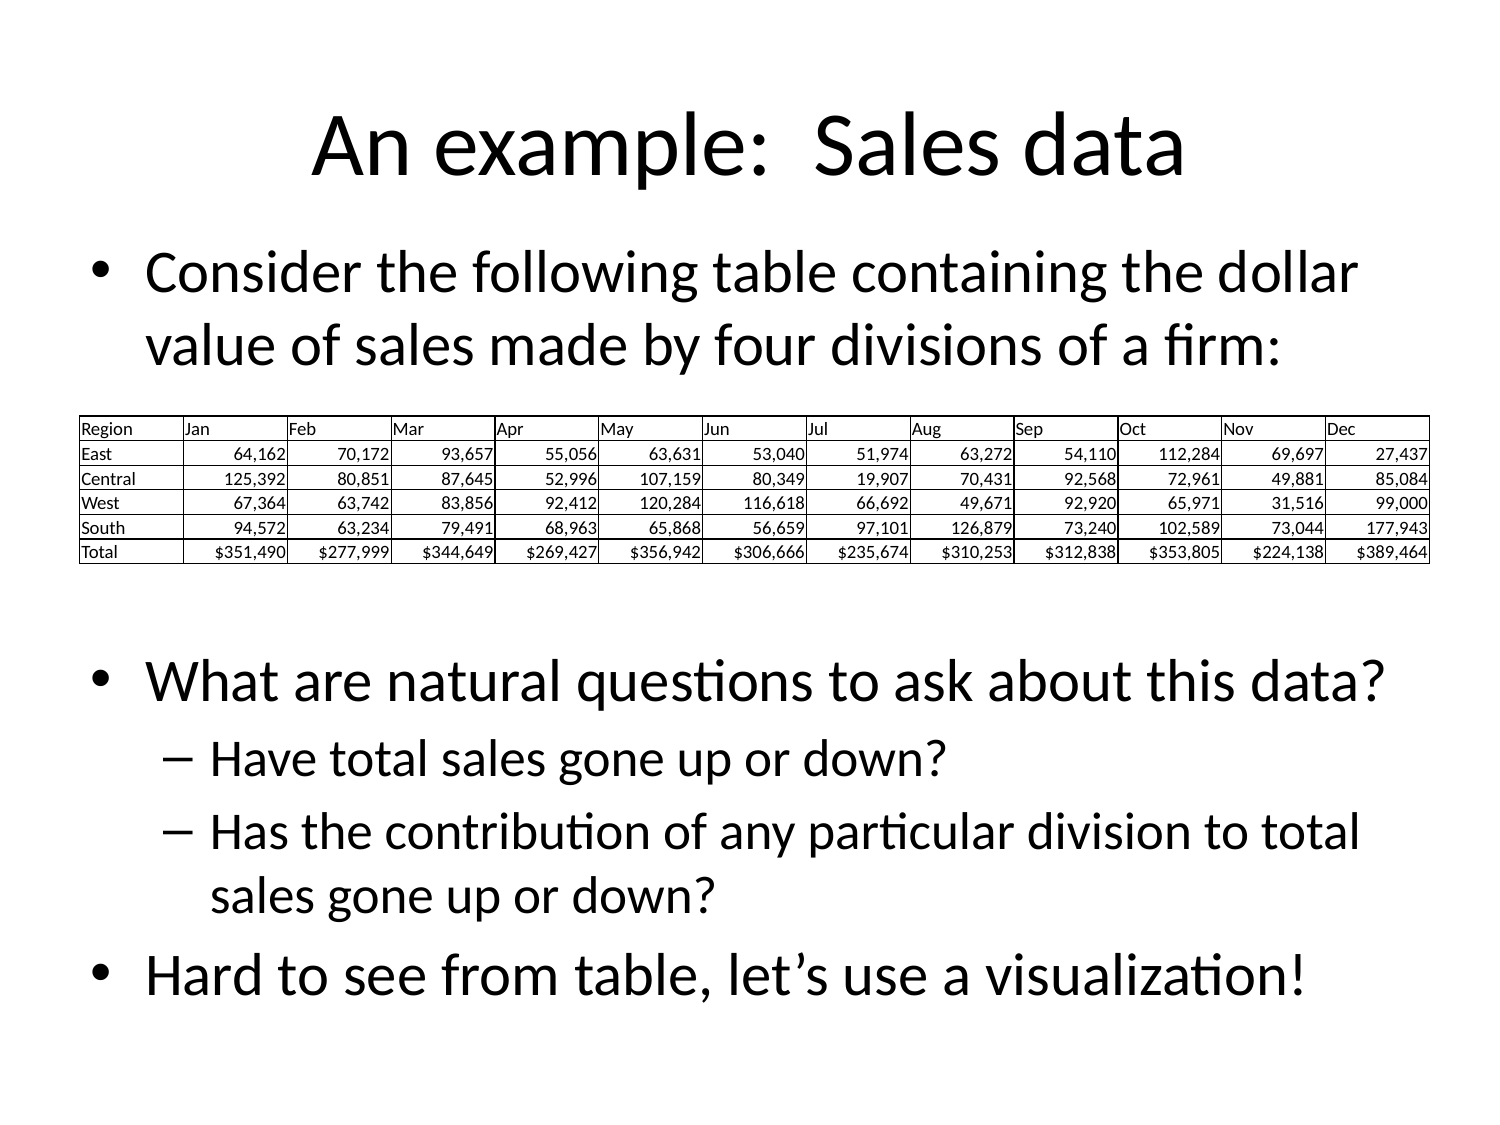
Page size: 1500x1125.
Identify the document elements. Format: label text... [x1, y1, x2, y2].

table_cell 73,044 [1222, 515, 1325, 538]
table_cell East [80, 441, 183, 465]
table_header May [599, 417, 702, 440]
table_cell 87,645 [392, 466, 494, 489]
table_header Dec [1326, 417, 1429, 440]
table_cell 83,856 [392, 490, 494, 514]
table_cell $269,427 [496, 540, 598, 563]
table_cell 31,516 [1222, 490, 1325, 514]
table_cell 67,364 [184, 490, 287, 514]
table_header Sep [1015, 417, 1117, 440]
table_cell 65,868 [599, 515, 702, 538]
table_header Apr [496, 417, 598, 440]
table_cell 112,284 [1119, 441, 1221, 465]
table_cell 99,000 [1326, 490, 1429, 514]
table_cell 63,631 [599, 441, 702, 465]
table_cell 102,589 [1119, 515, 1221, 538]
table_cell 125,392 [184, 466, 287, 489]
table_cell 49,881 [1222, 466, 1325, 489]
table_header Mar [392, 417, 494, 440]
table_cell $277,999 [288, 540, 391, 563]
table_cell South [80, 515, 183, 538]
table_cell 63,234 [288, 515, 391, 538]
table_cell $235,674 [807, 540, 910, 563]
table_cell 56,659 [703, 515, 806, 538]
table_header Jan [184, 417, 287, 440]
table_cell 92,568 [1015, 466, 1117, 489]
table_header Aug [911, 417, 1013, 440]
table_cell 92,920 [1015, 490, 1117, 514]
table_cell 49,671 [911, 490, 1013, 514]
table_cell 19,907 [807, 466, 910, 489]
table_cell 64,162 [184, 441, 287, 465]
title An example: Sales data [75, 45, 1425, 233]
table_cell 177,943 [1326, 515, 1429, 538]
table_header Region [80, 417, 183, 440]
table_cell $312,838 [1015, 540, 1117, 563]
table_header Nov [1222, 417, 1325, 440]
table_cell 72,961 [1119, 466, 1221, 489]
table_cell 63,742 [288, 490, 391, 514]
table_cell 92,412 [496, 490, 598, 514]
table_cell 69,697 [1222, 441, 1325, 465]
table_cell 126,879 [911, 515, 1013, 538]
table_cell 80,851 [288, 466, 391, 489]
table_cell $351,490 [184, 540, 287, 563]
table_cell $306,666 [703, 540, 806, 563]
table_cell 65,971 [1119, 490, 1221, 514]
table_cell 120,284 [599, 490, 702, 514]
table_cell 68,963 [496, 515, 598, 538]
table_cell 97,101 [807, 515, 910, 538]
table_cell $353,805 [1119, 540, 1221, 563]
table_cell West [80, 490, 183, 514]
table_cell $344,649 [392, 540, 494, 563]
table_cell 66,692 [807, 490, 910, 514]
table_cell 70,431 [911, 466, 1013, 489]
table_cell Total [80, 540, 183, 563]
table_cell 93,657 [392, 441, 494, 465]
table_cell 55,056 [496, 441, 598, 465]
table_cell 52,996 [496, 466, 598, 489]
table_header Feb [288, 417, 391, 440]
table_cell 51,974 [807, 441, 910, 465]
table_cell $224,138 [1222, 540, 1325, 563]
table_cell 80,349 [703, 466, 806, 489]
table_cell 73,240 [1015, 515, 1117, 538]
table_header Jul [807, 417, 910, 440]
table_cell 85,084 [1326, 466, 1429, 489]
table_cell 63,272 [911, 441, 1013, 465]
table_cell 107,159 [599, 466, 702, 489]
text_box Consider the following table containing the dollar value of sales made by four divisions of a firm: What are natural questions to ask about this data? Have total sales gone up or down? Has the contribution of any particular division to total sales gone up or down? Hard to see from table, let’s use a visualization! [74, 224, 1425, 1063]
table_cell $389,464 [1326, 540, 1429, 563]
table_cell $310,253 [911, 540, 1013, 563]
table_cell 70,172 [288, 441, 391, 465]
table_header Oct [1119, 417, 1221, 440]
table_cell 54,110 [1015, 441, 1117, 465]
table_cell Central [80, 466, 183, 489]
table_cell 53,040 [703, 441, 806, 465]
table_header Jun [703, 417, 806, 440]
table_cell 94,572 [184, 515, 287, 538]
table_cell $356,942 [599, 540, 702, 563]
table_cell 116,618 [703, 490, 806, 514]
table_cell 79,491 [392, 515, 494, 538]
table_cell 27,437 [1326, 441, 1429, 465]
